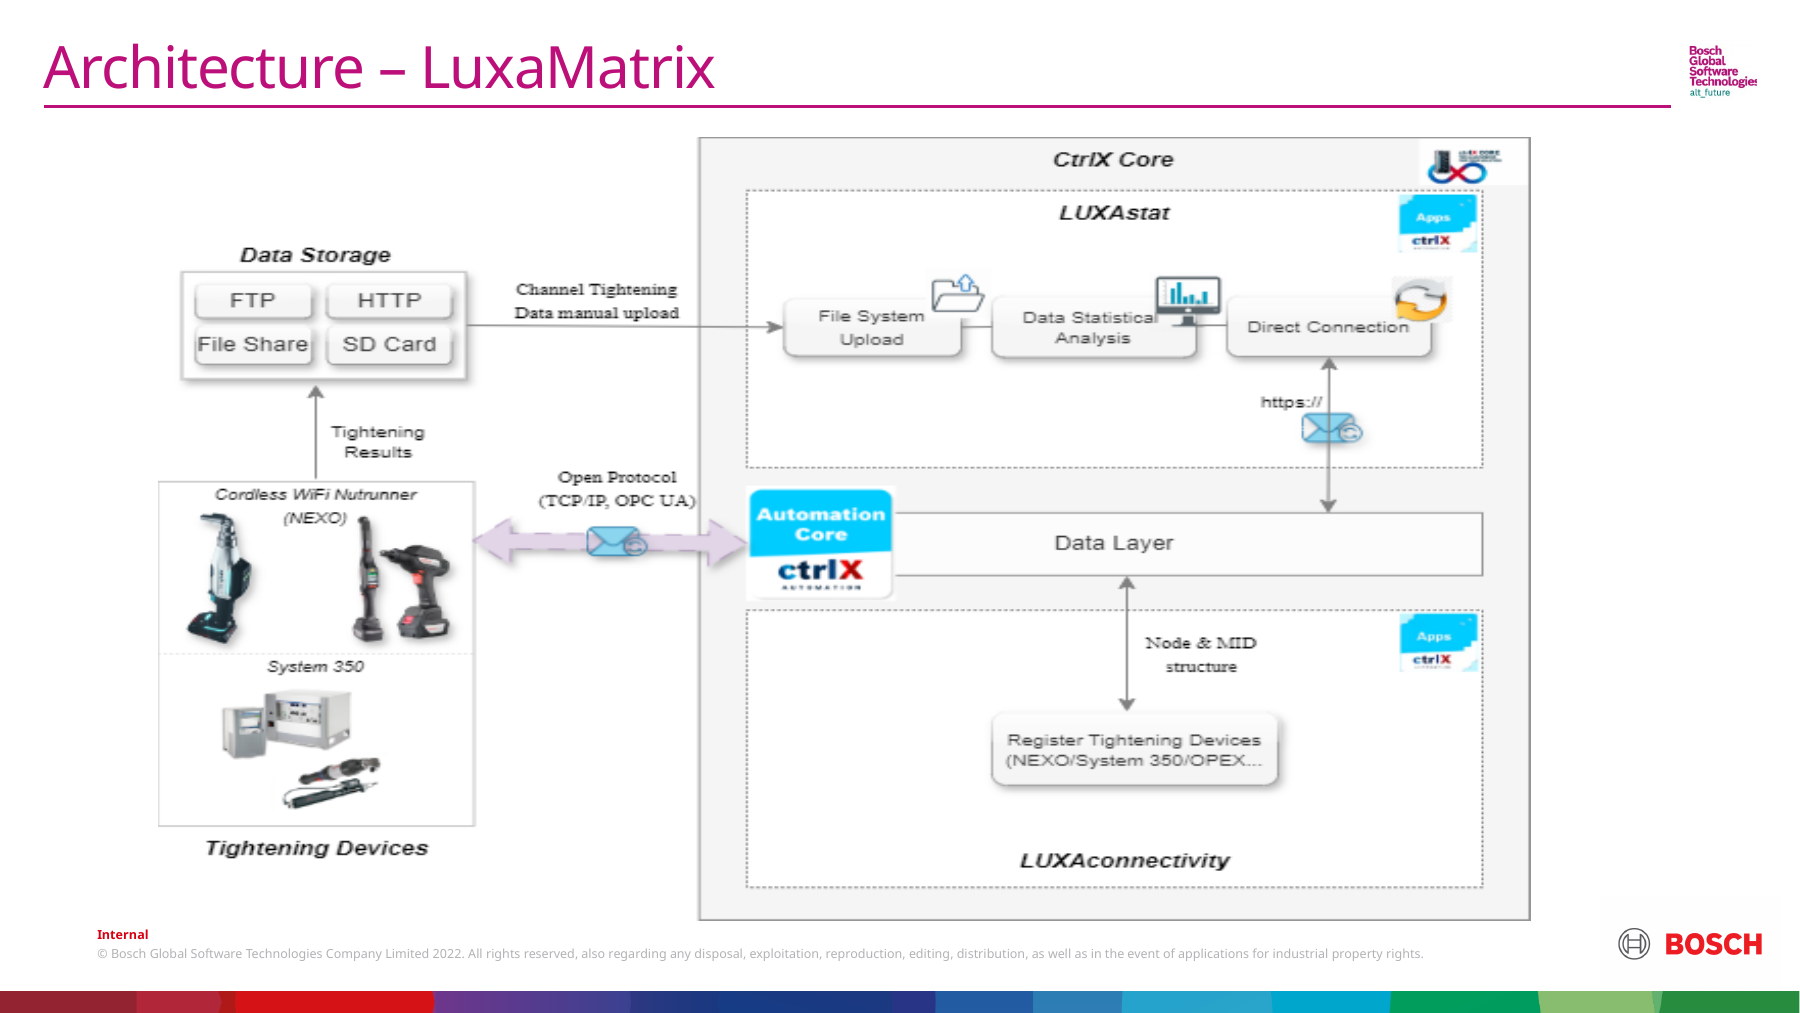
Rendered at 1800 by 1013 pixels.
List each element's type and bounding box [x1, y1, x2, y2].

picture [0, 905, 1272, 1013]
picture [1390, 896, 1800, 1013]
text_box [43, 37, 1757, 107]
picture [158, 137, 1531, 921]
